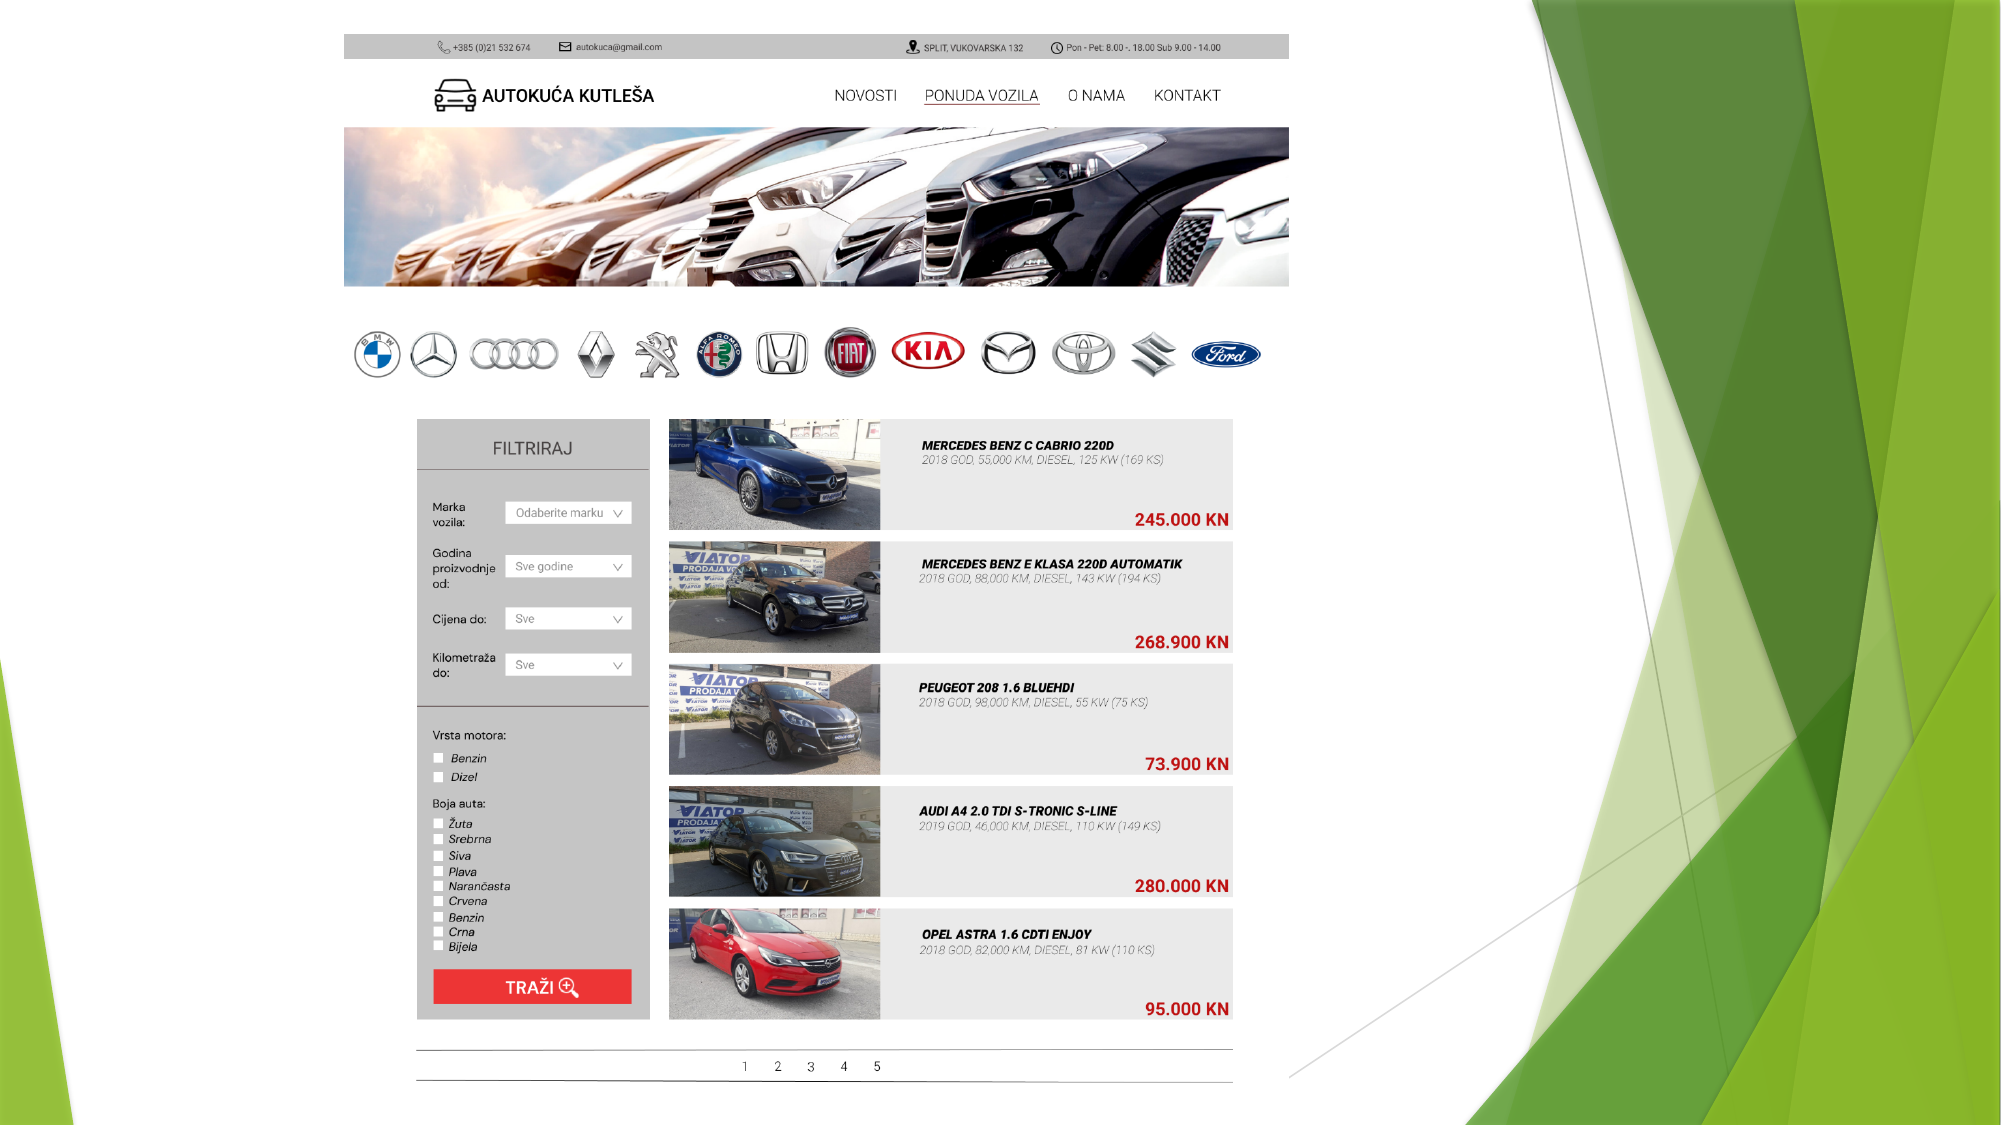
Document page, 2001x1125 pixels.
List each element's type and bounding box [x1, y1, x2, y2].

picture [343, 33, 1289, 1125]
